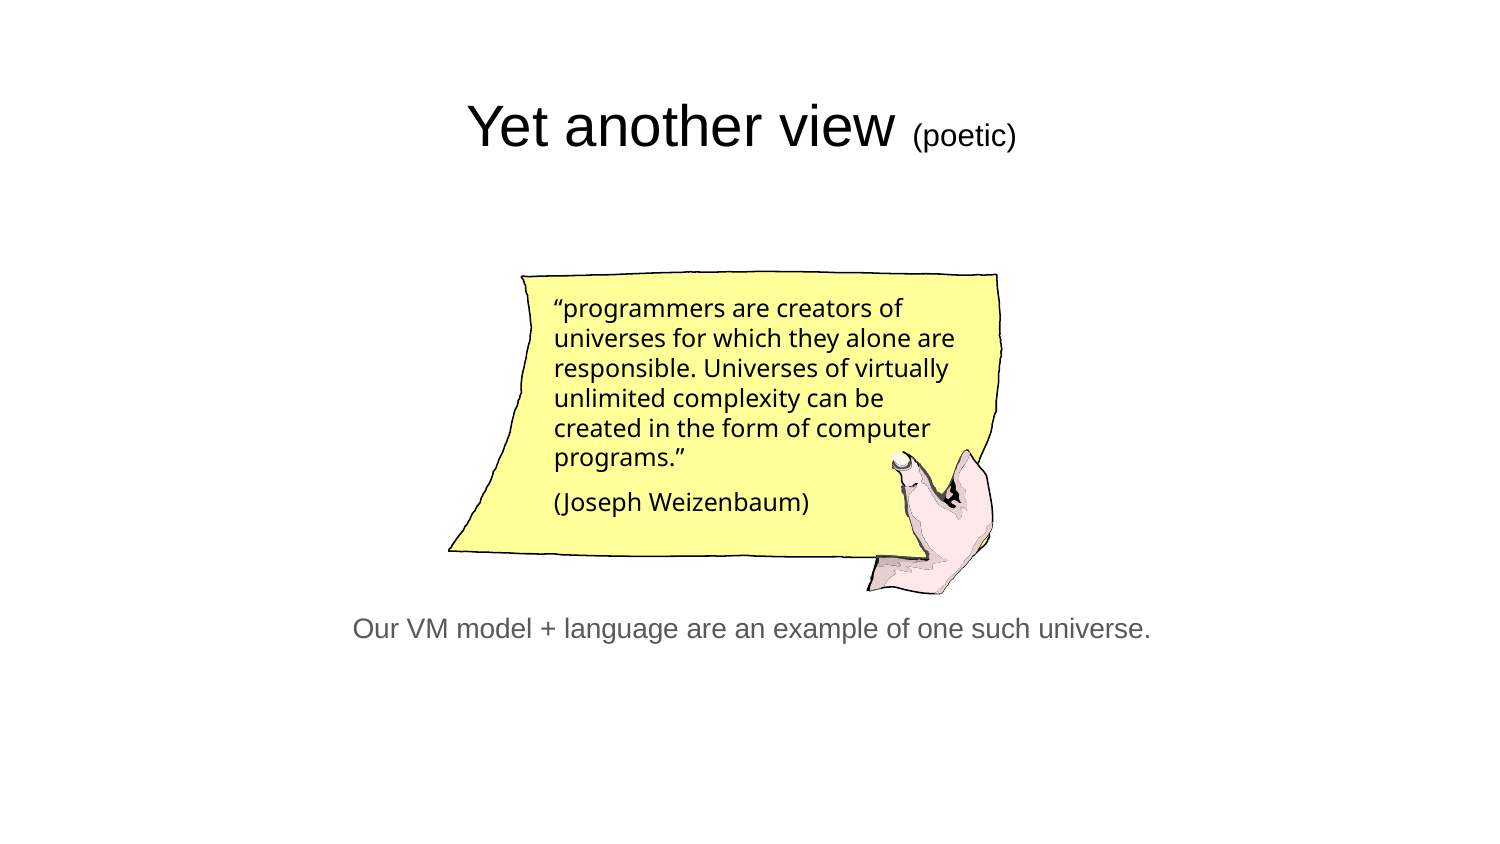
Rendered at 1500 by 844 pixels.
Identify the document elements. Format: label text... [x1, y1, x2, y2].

list Our VM model + language are an example of one such universe. [337, 590, 1229, 647]
title Yet another view (poetic) [51, 72, 1449, 167]
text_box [448, 271, 1003, 594]
